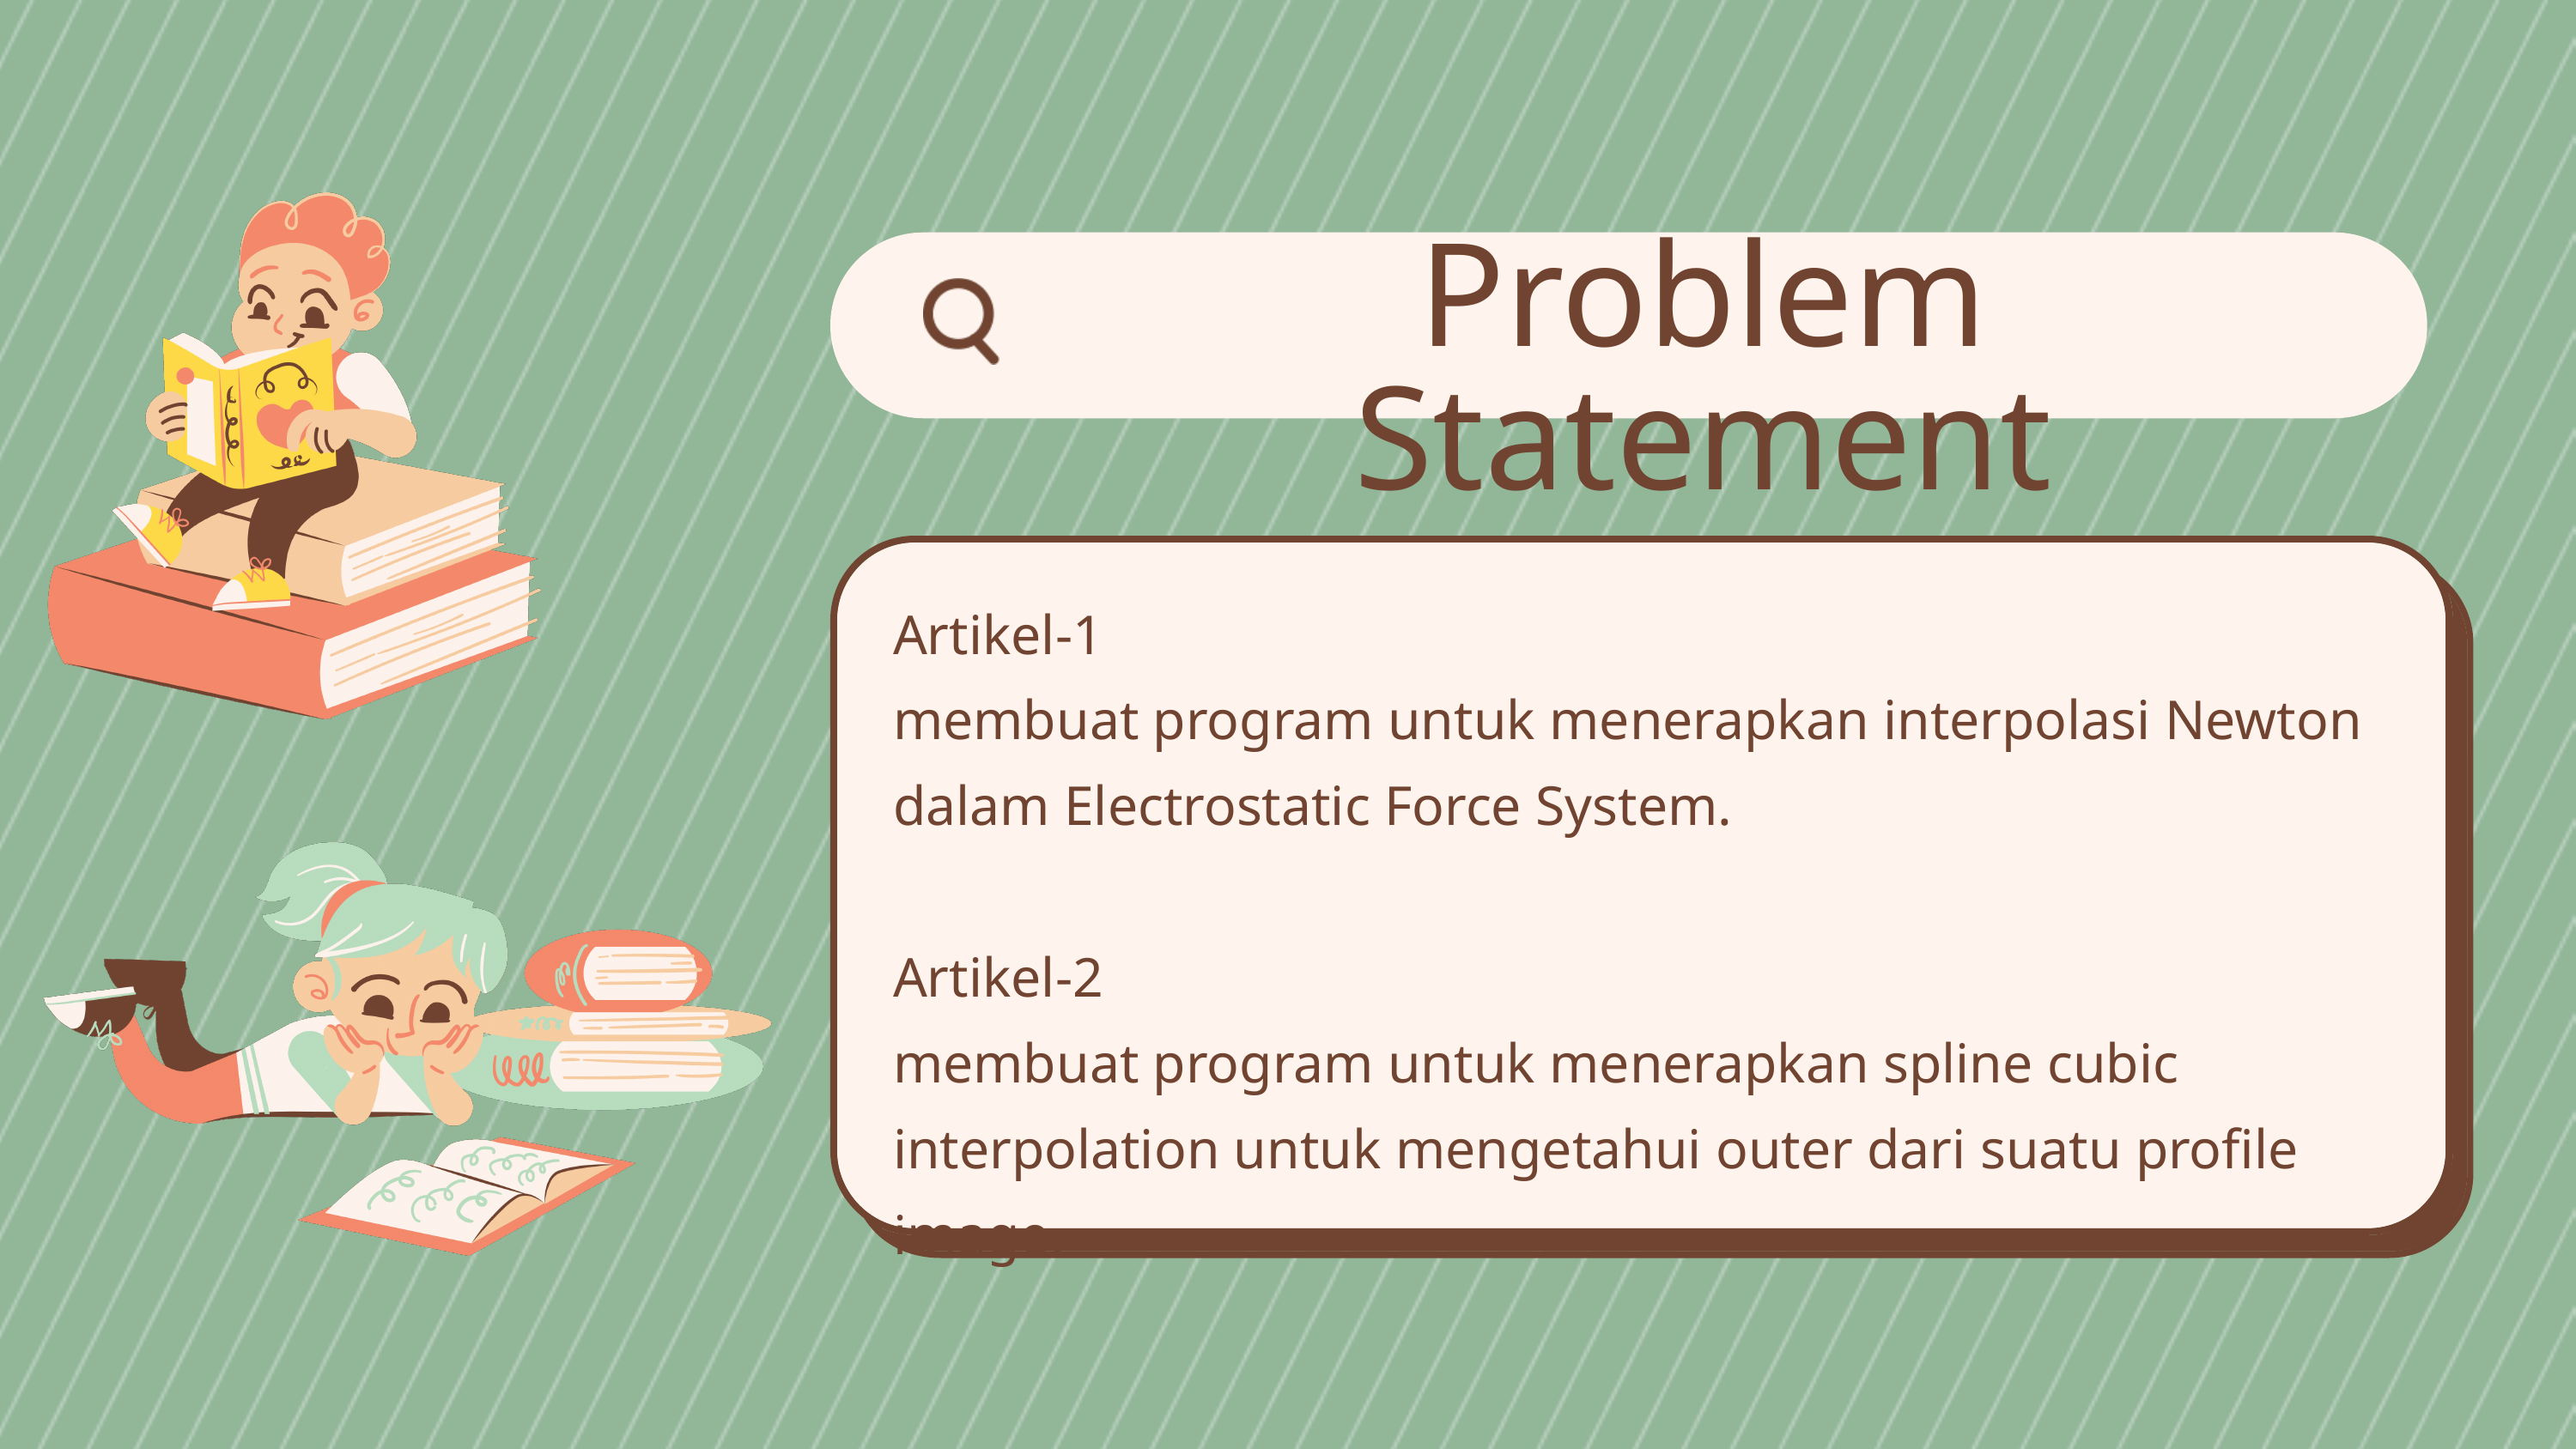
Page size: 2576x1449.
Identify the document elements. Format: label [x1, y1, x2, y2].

text_box [829, 232, 2427, 419]
text_box [829, 535, 2474, 1258]
picture [0, 0, 2576, 1449]
